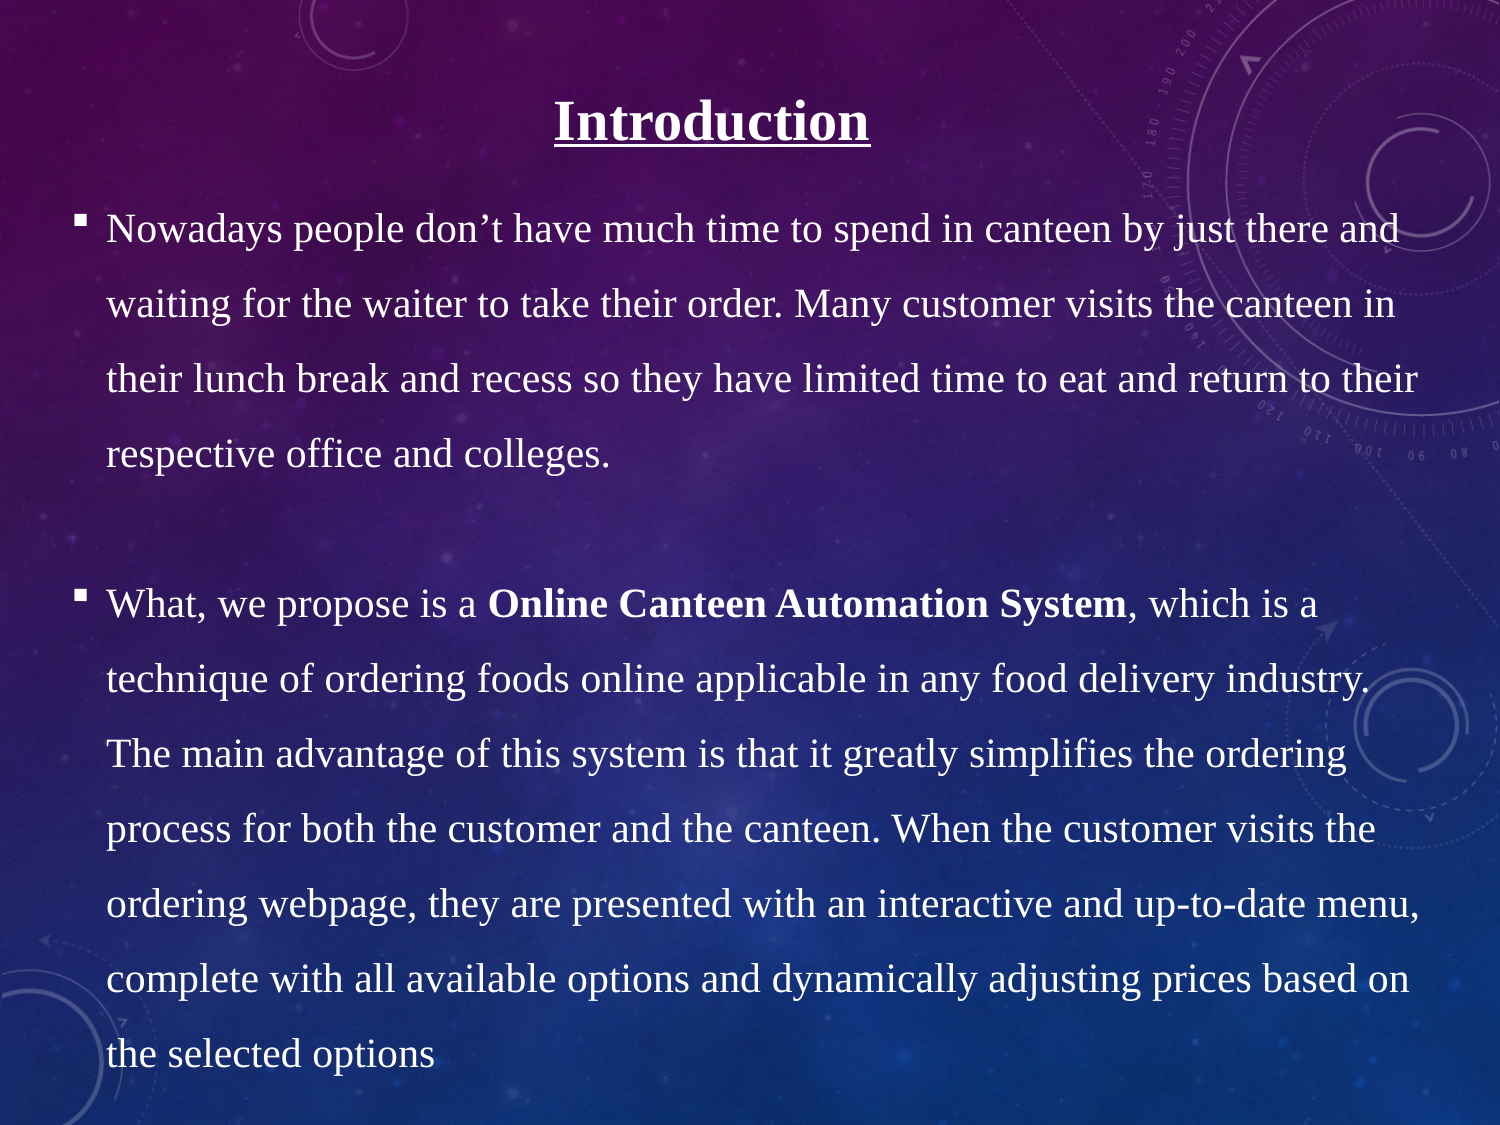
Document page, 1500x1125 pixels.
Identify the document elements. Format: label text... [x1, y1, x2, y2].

text_box Introduction [374, 75, 1050, 160]
picture [0, 0, 1500, 1125]
text_box Nowadays people don’t have much time to spend in canteen by just there and waiting for the waiter to take their order. Many customer visits the canteen in their lunch break and recess so they have limited time to eat and return to their respective office and colleges. What, we propose is a Online Canteen Automation System, which is a technique of ordering foods online applicable in any food delivery industry. The main advantage of this system is that it greatly simplifies the ordering process for both the customer and the canteen. When the customer visits the ordering webpage, they are presented with an interactive and up-to-date menu, complete with all available options and dynamically adjusting prices based on the selected options [56, 117, 1444, 1083]
